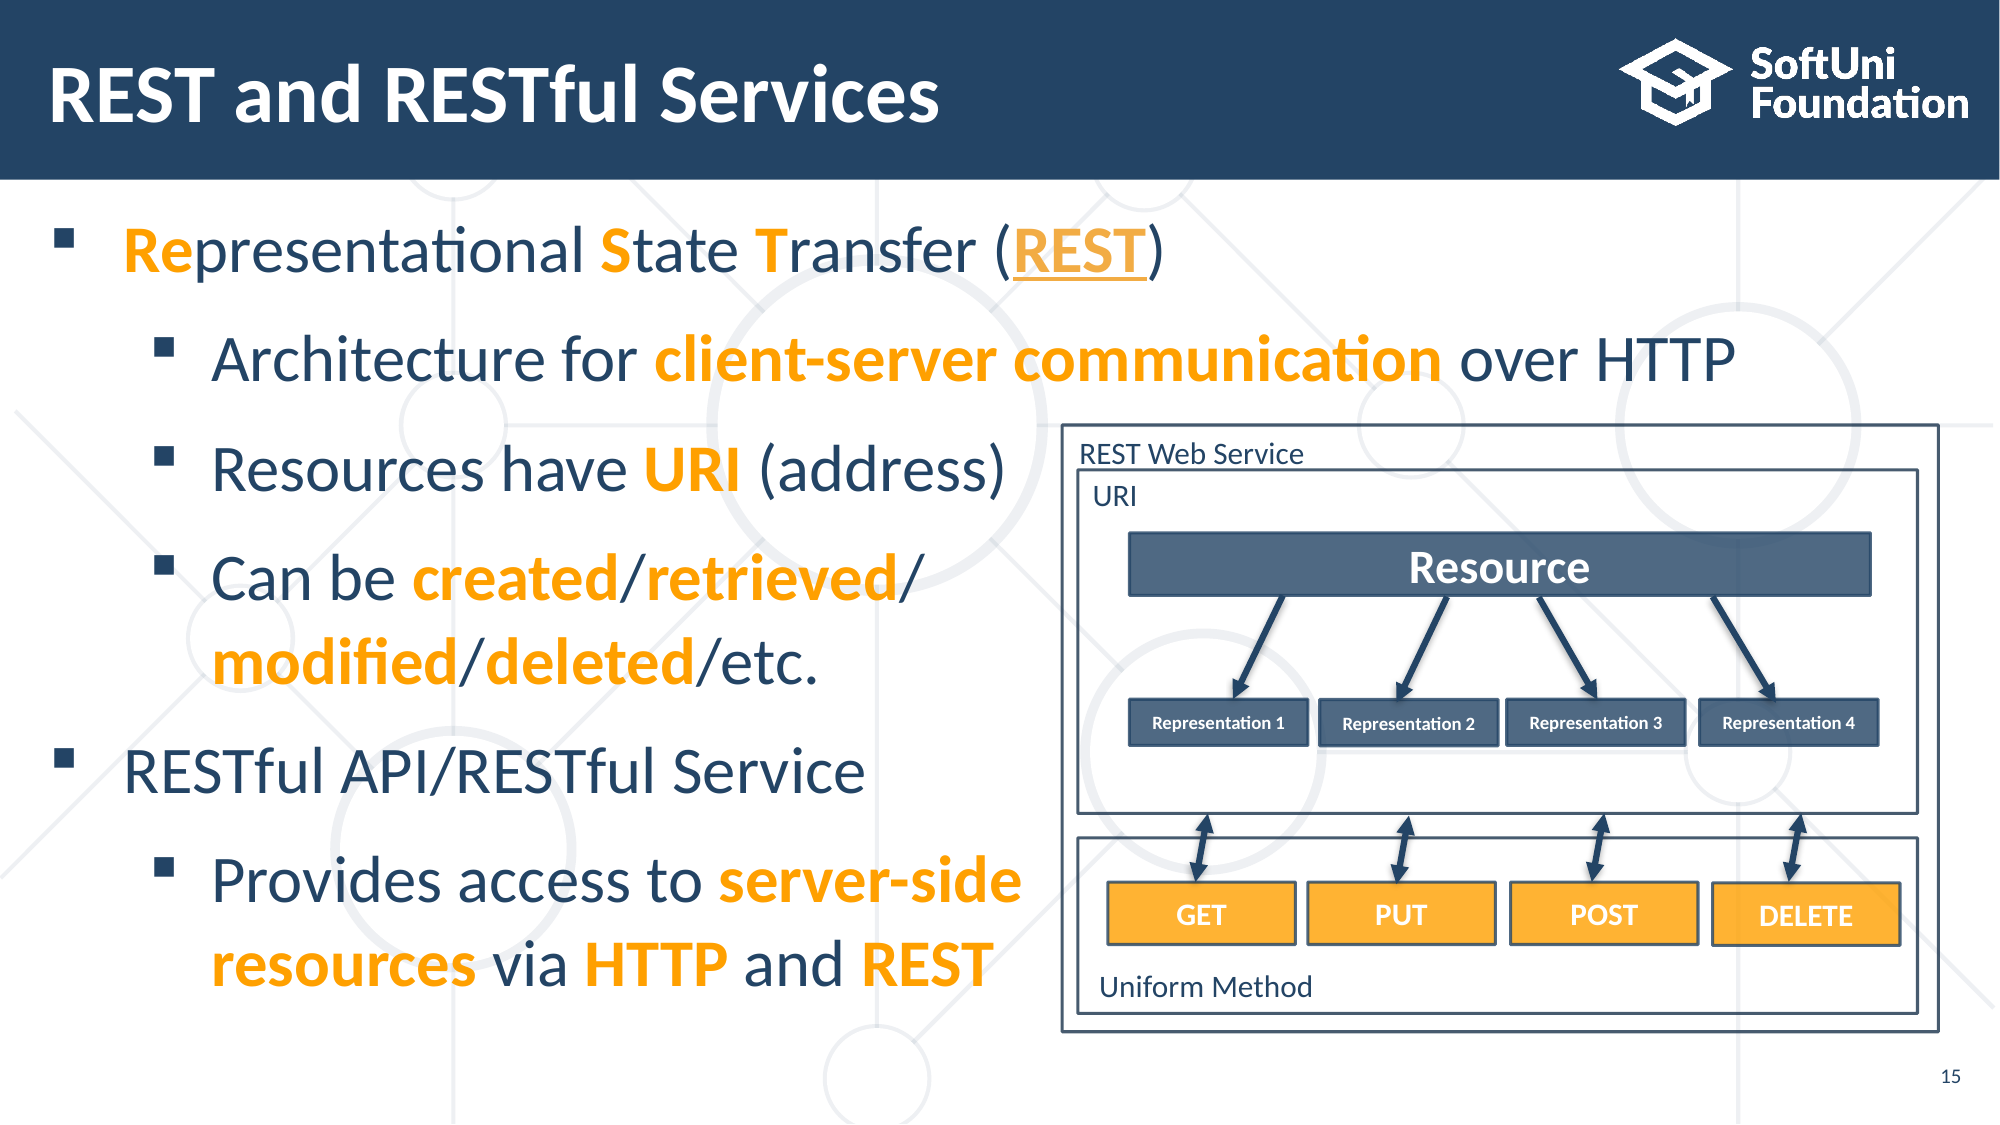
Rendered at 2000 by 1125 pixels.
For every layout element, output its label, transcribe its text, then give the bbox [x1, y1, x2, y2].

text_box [1396, 815, 1410, 885]
title REST and RESTful Services [31, 16, 1591, 162]
list Representational State Transfer (REST) Architecture for client-server communication over HTTP Resources have URI (address) Can be created/retrieved/ modified/deleted/etc. RESTful API/RESTful Service Provides access to server-side resources via HTTP and REST [31, 196, 1970, 1050]
slide_number 15 [1896, 1049, 1968, 1101]
text_box Uniform Method [1083, 958, 1329, 1011]
text_box REST Web Service [1064, 425, 1320, 478]
picture [1618, 38, 1968, 126]
text_box GET [1106, 880, 1297, 947]
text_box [1232, 595, 1284, 700]
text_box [1538, 596, 1598, 700]
text_box [1076, 468, 1920, 816]
text_box PUT [1306, 880, 1497, 947]
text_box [1712, 596, 1777, 703]
text_box [1076, 836, 1920, 1015]
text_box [1591, 812, 1605, 883]
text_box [1195, 813, 1209, 883]
text_box URI [1077, 478, 1153, 521]
text_box POST [1508, 880, 1700, 947]
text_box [1788, 812, 1802, 883]
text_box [1396, 596, 1448, 703]
text_box [1060, 423, 1940, 1034]
text_box DELETE [1711, 881, 1902, 947]
